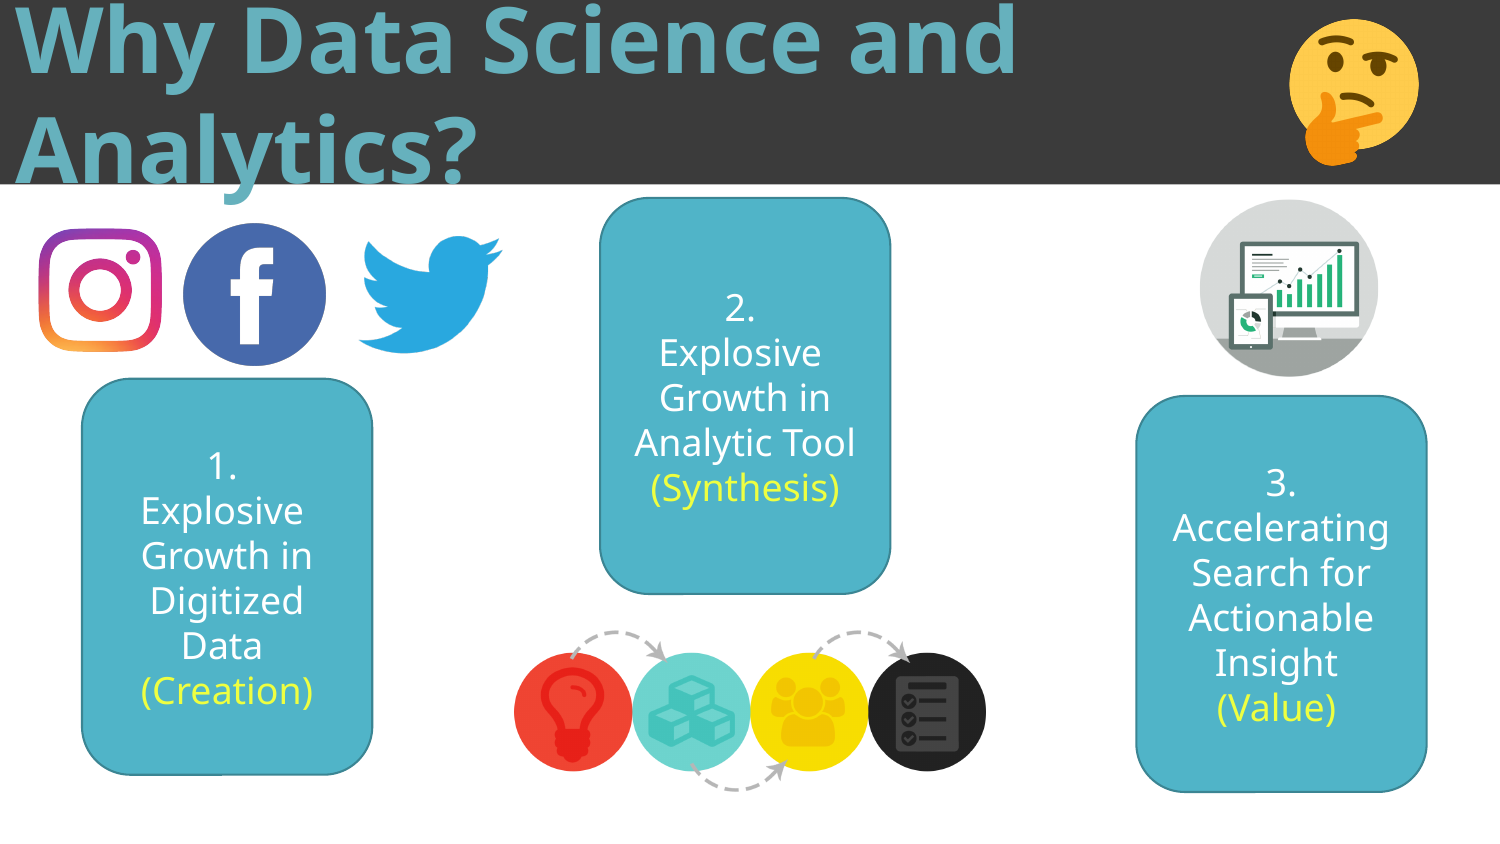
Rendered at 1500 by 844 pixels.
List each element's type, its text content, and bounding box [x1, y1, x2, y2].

picture [514, 630, 986, 793]
picture [1198, 197, 1380, 379]
text_box Why Data Science and Analytics? [0, 0, 1500, 185]
text_box 2. Explosive Growth in Analytic Tool (Synthesis) [599, 196, 892, 596]
picture [345, 210, 515, 379]
picture [37, 227, 164, 354]
text_box 1. Explosive Growth in Digitized Data (Creation) [80, 377, 374, 776]
picture [183, 223, 326, 366]
text_box 3. Accelerating Search for Actionable Insight (Value) [1135, 394, 1428, 794]
picture [1280, 19, 1427, 166]
